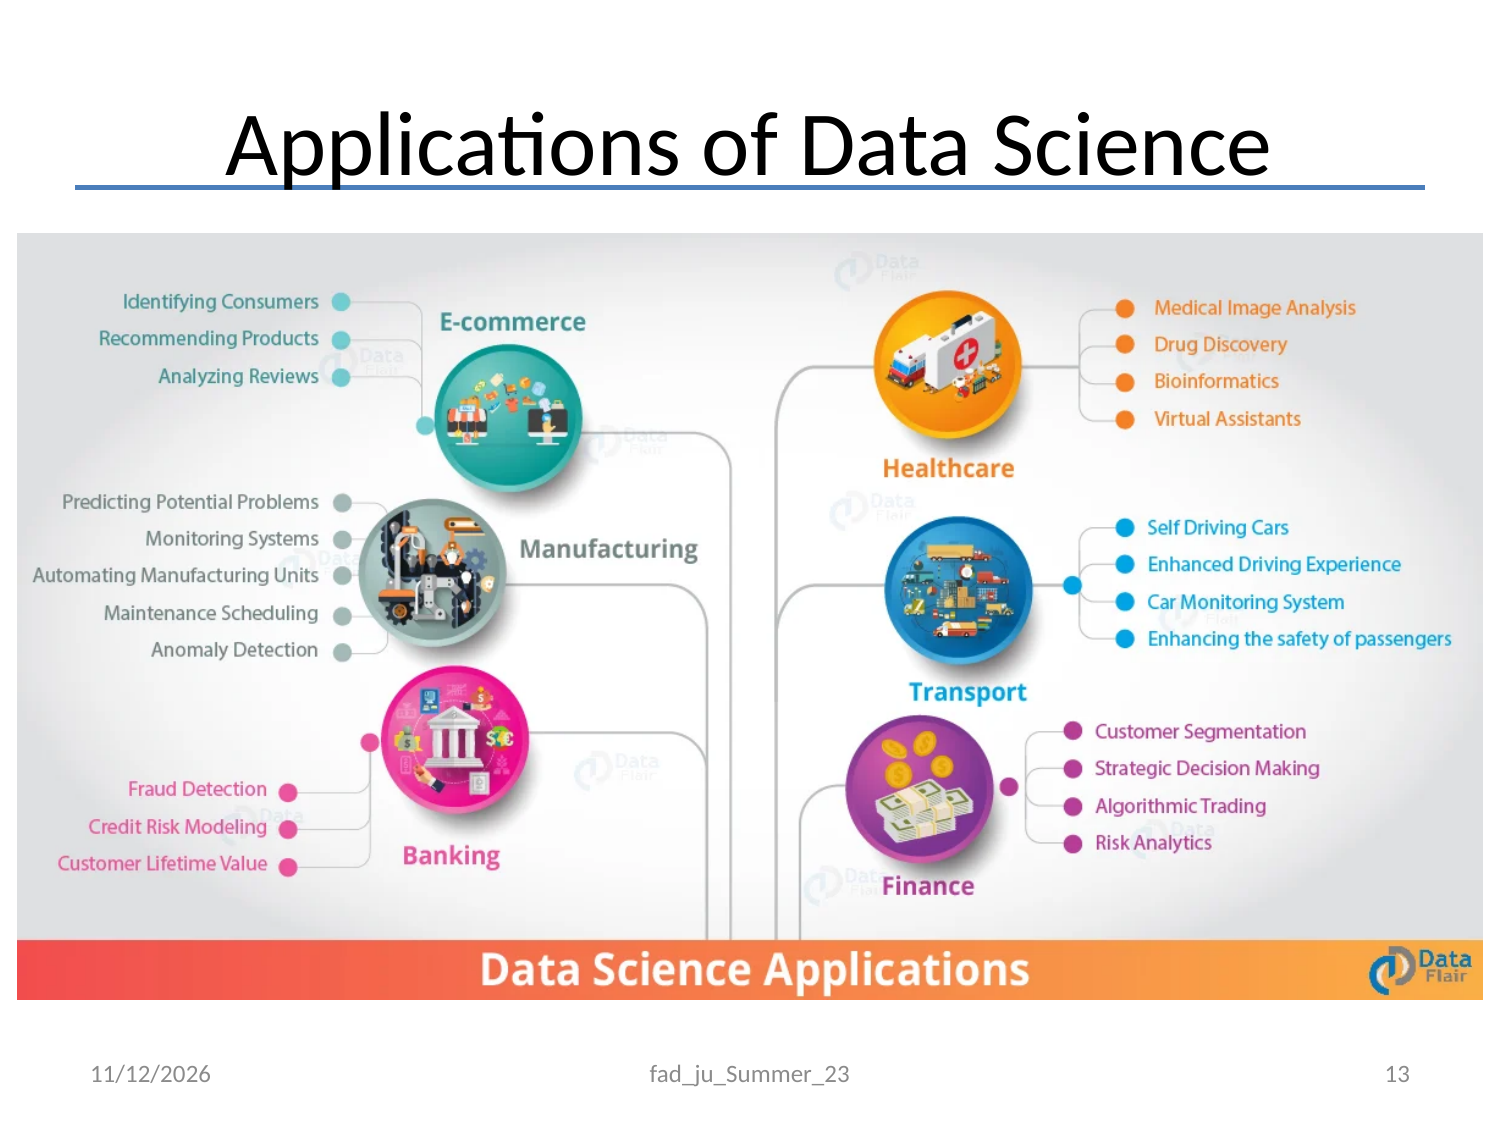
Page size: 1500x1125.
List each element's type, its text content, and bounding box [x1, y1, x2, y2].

footer fad_ju_Summer_23 [512, 1042, 988, 1103]
picture [17, 233, 1483, 1001]
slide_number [75, 1042, 425, 1103]
slide_number 13 [1074, 1042, 1425, 1103]
title Applications of Data Science [75, 45, 1425, 232]
